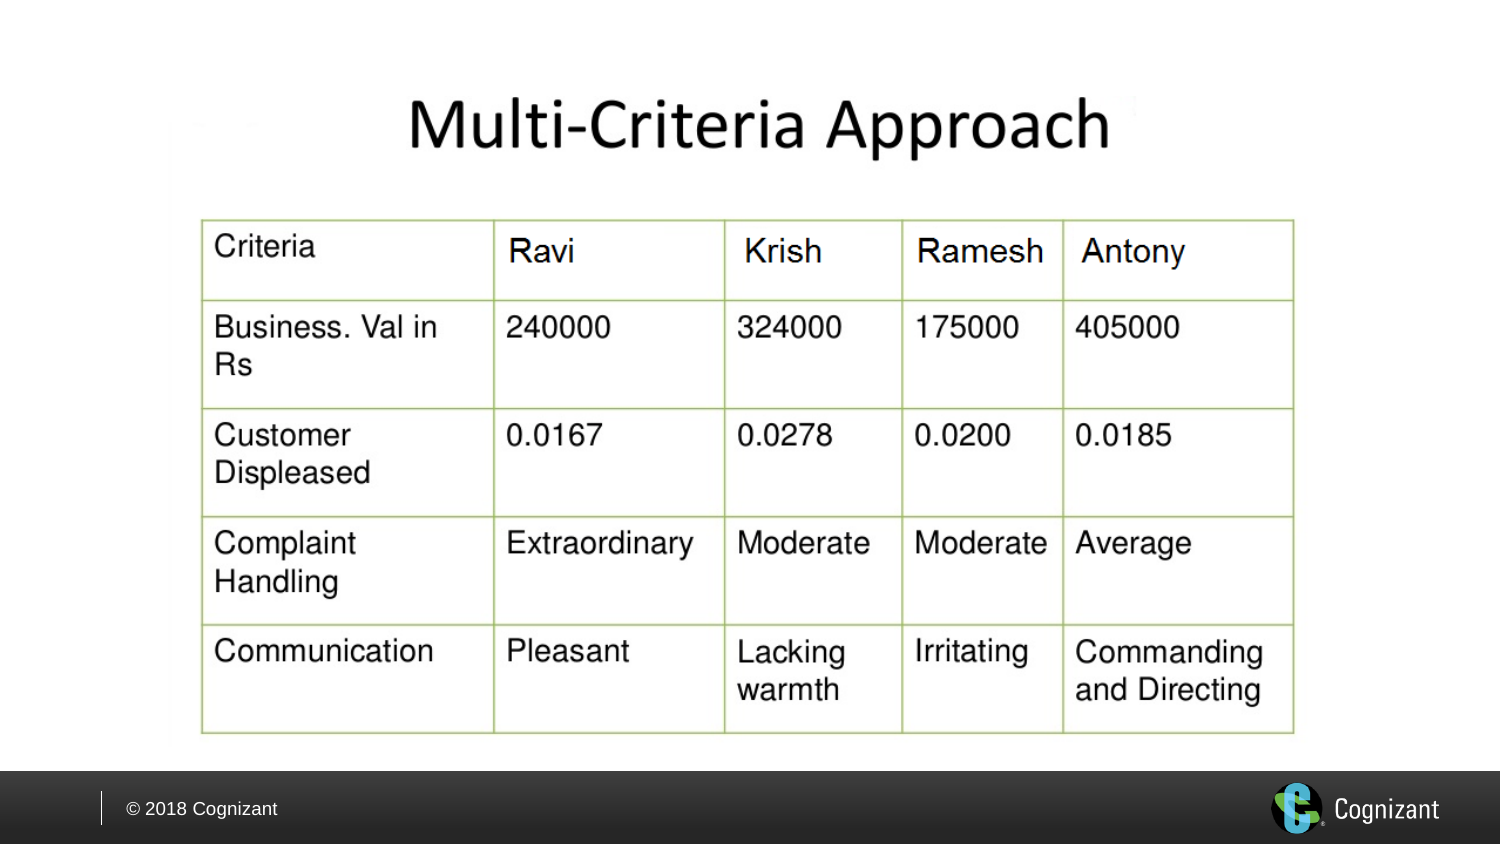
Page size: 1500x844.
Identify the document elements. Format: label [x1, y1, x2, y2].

picture [1271, 782, 1439, 834]
picture [168, 96, 1332, 748]
